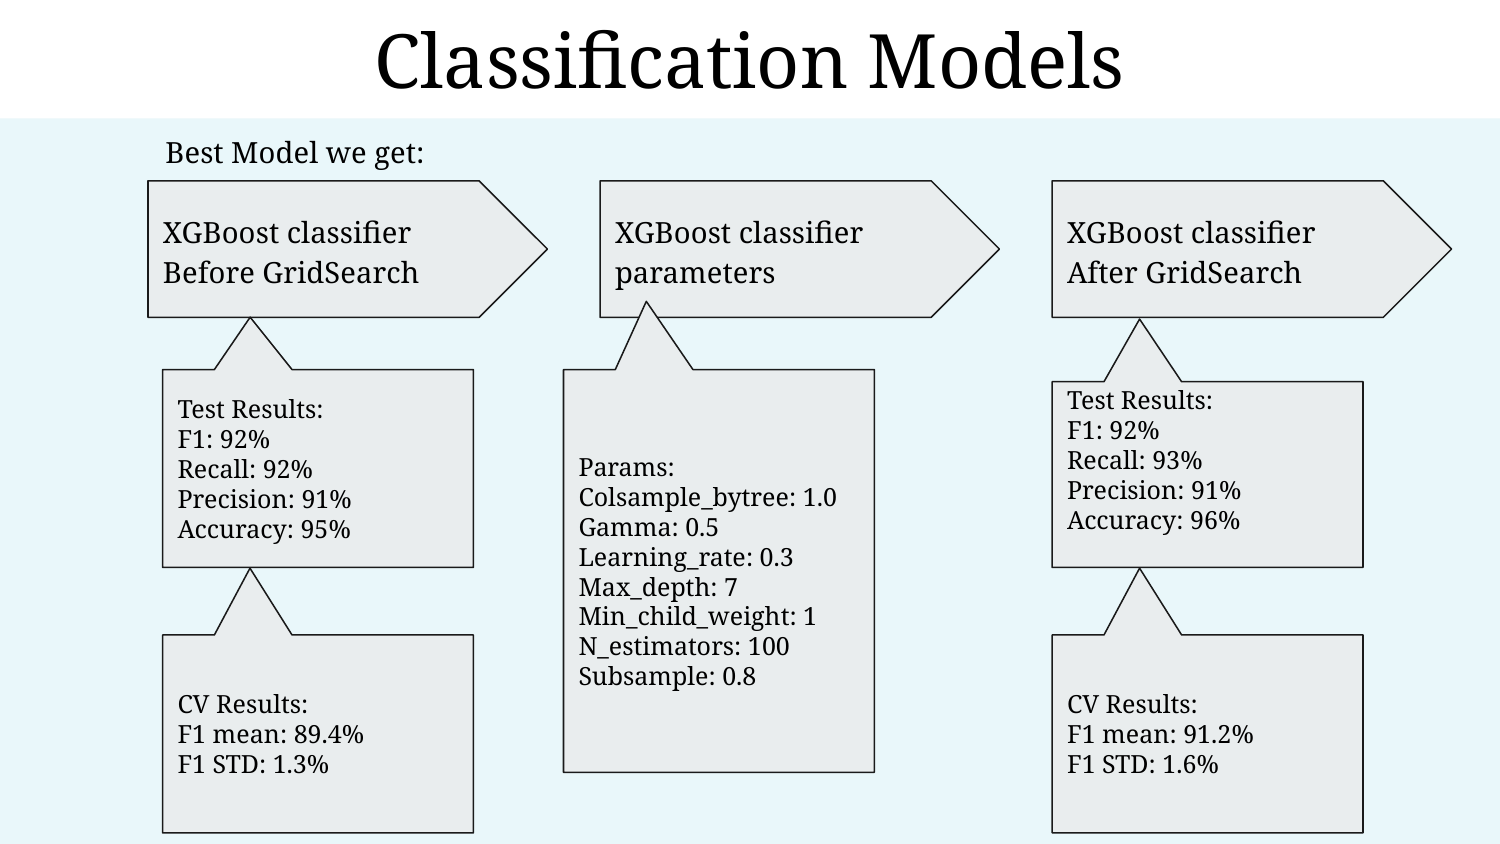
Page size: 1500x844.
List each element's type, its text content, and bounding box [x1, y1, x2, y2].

text_box Test Results: F1: 92% Recall: 93% Precision: 91% Accuracy: 96% [1052, 319, 1363, 568]
text_box Classification Models [0, 0, 1500, 119]
text_box XGBoost classifier parameters [600, 180, 1000, 318]
text_box Best Model we get: [150, 118, 573, 184]
text_box CV Results: F1 mean: 91.2% F1 STD: 1.6% [1052, 568, 1363, 833]
text_box XGBoost classifier Before GridSearch [147, 180, 548, 318]
text_box Test Results: F1: 92% Recall: 92% Precision: 91% Accuracy: 95% [162, 317, 474, 568]
text_box CV Results: F1 mean: 89.4% F1 STD: 1.3% [162, 568, 474, 833]
text_box Params: Colsample_bytree: 1.0 Gamma: 0.5 Learning_rate: 0.3 Max_depth: 7 Min_child_weight: 1 N_estimators: 100 Subsample: 0.8 [563, 301, 875, 773]
text_box XGBoost classifier After GridSearch [1052, 180, 1452, 318]
